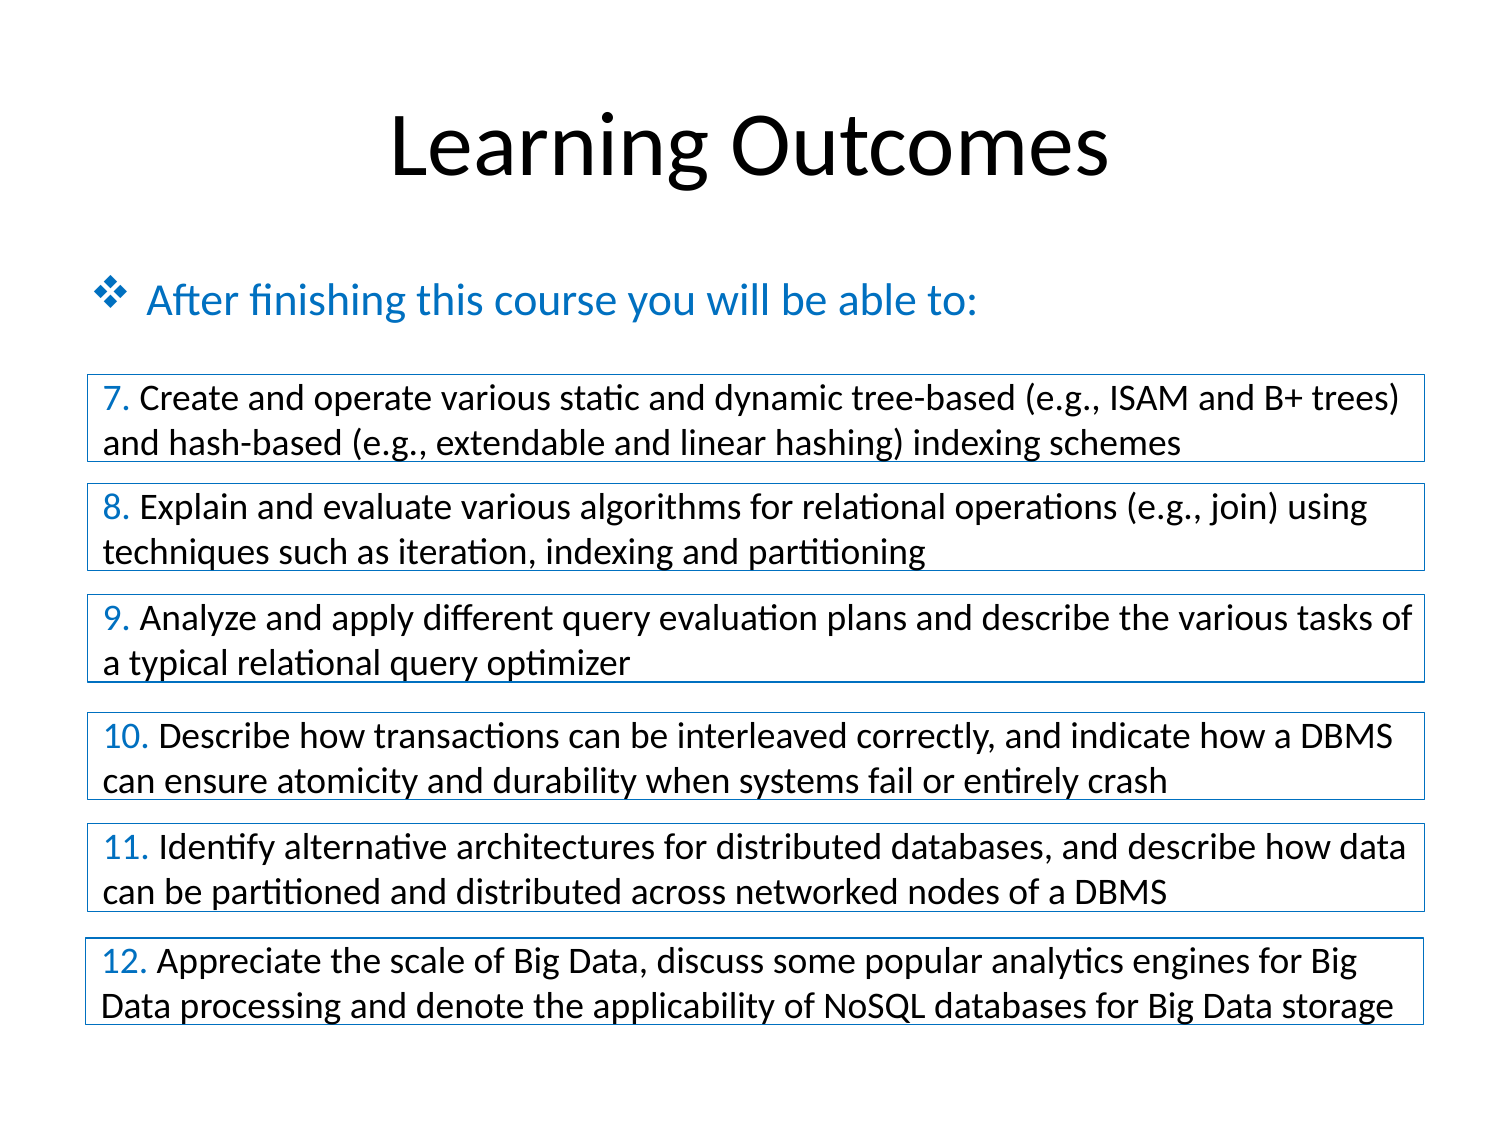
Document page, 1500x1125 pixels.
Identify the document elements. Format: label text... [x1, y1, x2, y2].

text_box 11. Identify alternative architectures for distributed databases, and describe how data can be partitioned and distributed across networked nodes of a DBMS [85, 821, 1427, 913]
text_box 8. Explain and evaluate various algorithms for relational operations (e.g., join) using techniques such as iteration, indexing and partitioning [85, 481, 1427, 573]
text_box 7. Create and operate various static and dynamic tree-based (e.g., ISAM and B+ trees) and hash-based (e.g., extendable and linear hashing) indexing schemes [85, 372, 1427, 464]
text_box 12. Appreciate the scale of Big Data, discuss some popular analytics engines for Big Data processing and denote the applicability of NoSQL databases for Big Data storage [84, 936, 1425, 1027]
list After finishing this course you will be able to: [75, 262, 1425, 338]
title Learning Outcomes [75, 45, 1425, 233]
text_box 10. Describe how transactions can be interleaved correctly, and indicate how a DBMS can ensure atomicity and durability when systems fail or entirely crash [85, 710, 1427, 802]
text_box 9. Analyze and apply different query evaluation plans and describe the various tasks of a typical relational query optimizer [85, 592, 1427, 684]
